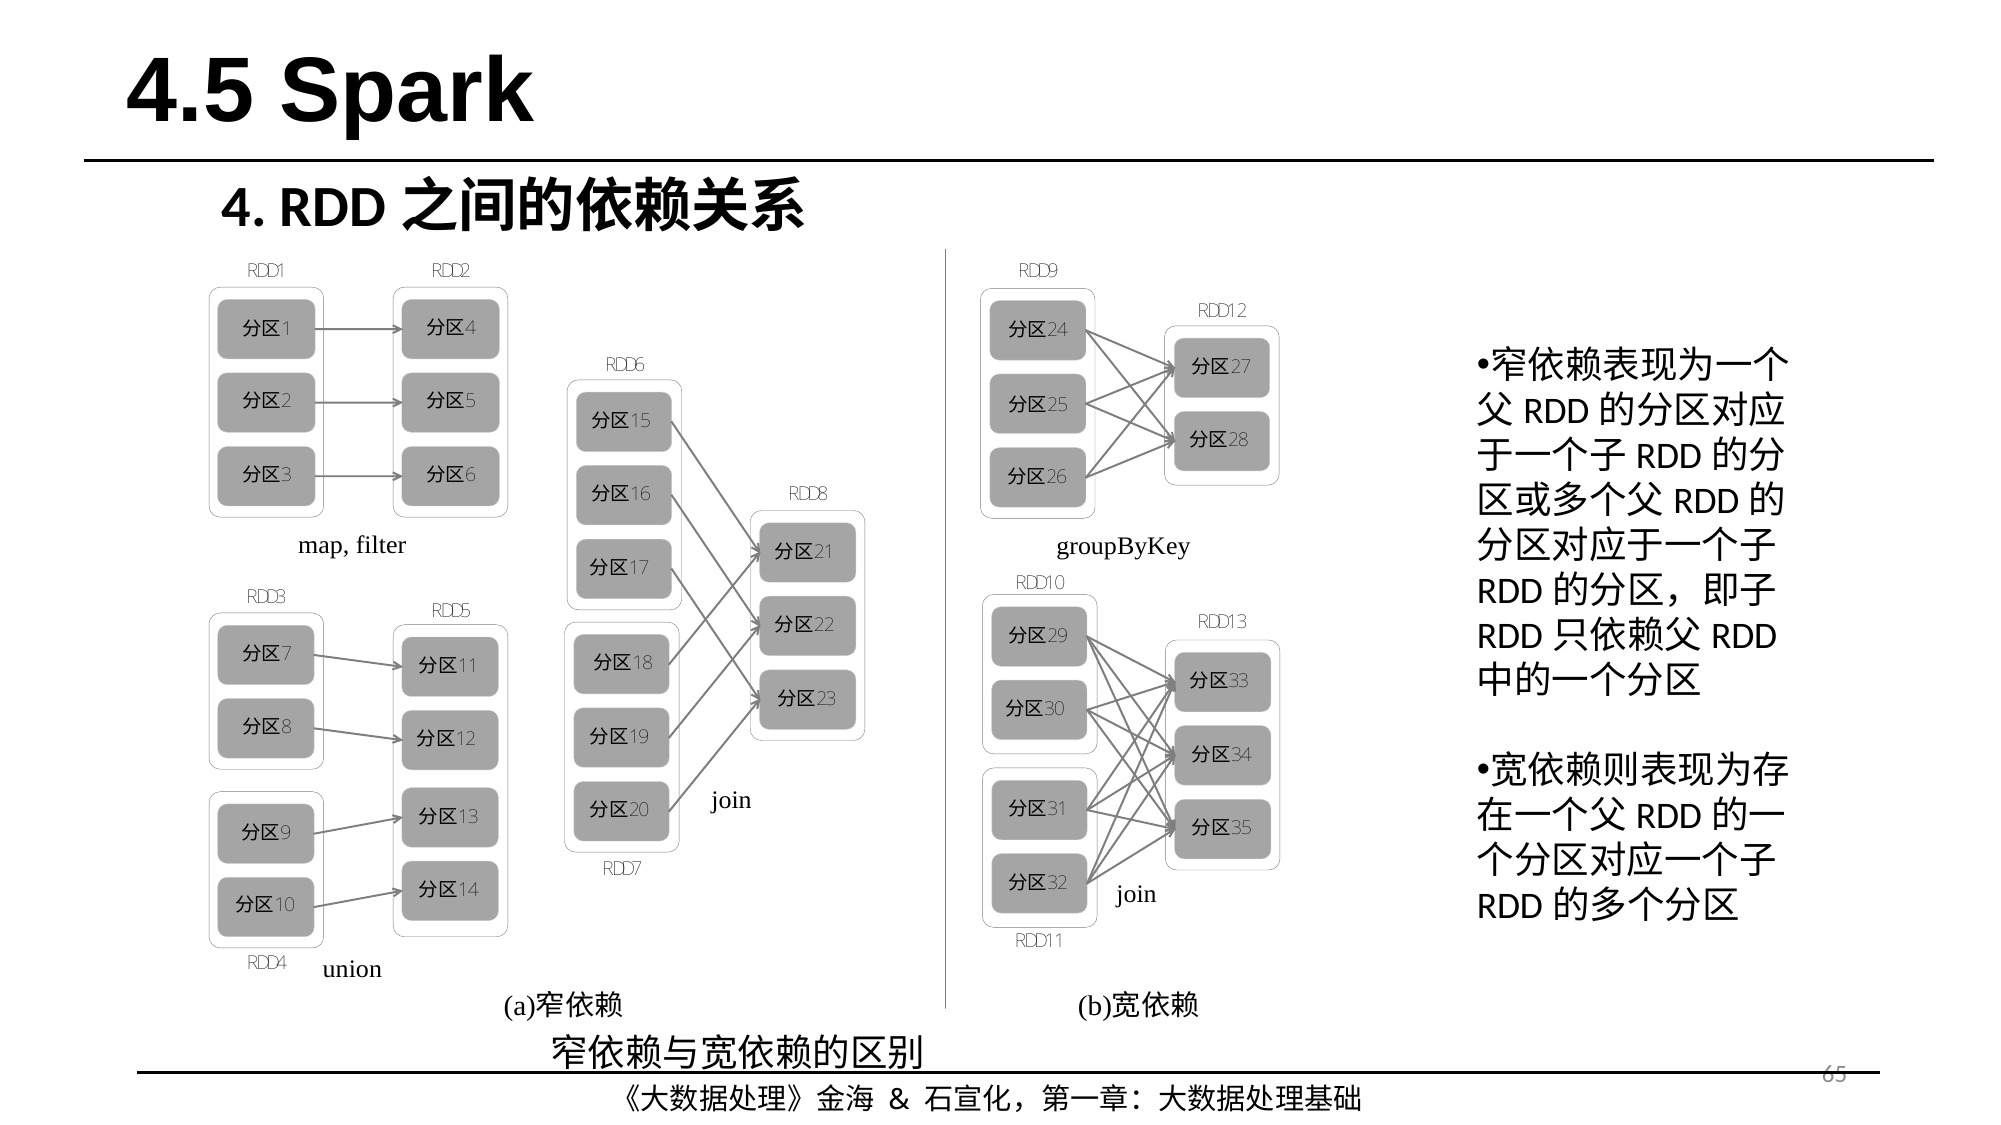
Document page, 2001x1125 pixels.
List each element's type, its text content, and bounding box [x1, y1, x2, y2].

text_box 窄依赖与宽依赖的区别 [535, 1026, 941, 1082]
text_box 4. RDD之间的依赖关系 [207, 160, 921, 247]
title 4.5 Spark [111, 22, 1905, 161]
slide_number 65 [1412, 1042, 1863, 1103]
picture [207, 247, 1283, 1026]
text_box 窄依赖表现为一个父RDD的分区对应于一个子RDD的分区或多个父RDD的分区对应于一个子RDD的分区，即子RDD只依赖父RDD中的一个分区 宽依赖则表现为存在一个父RDD的一个分区对应一个子RDD的多个分区 [1462, 333, 1812, 934]
